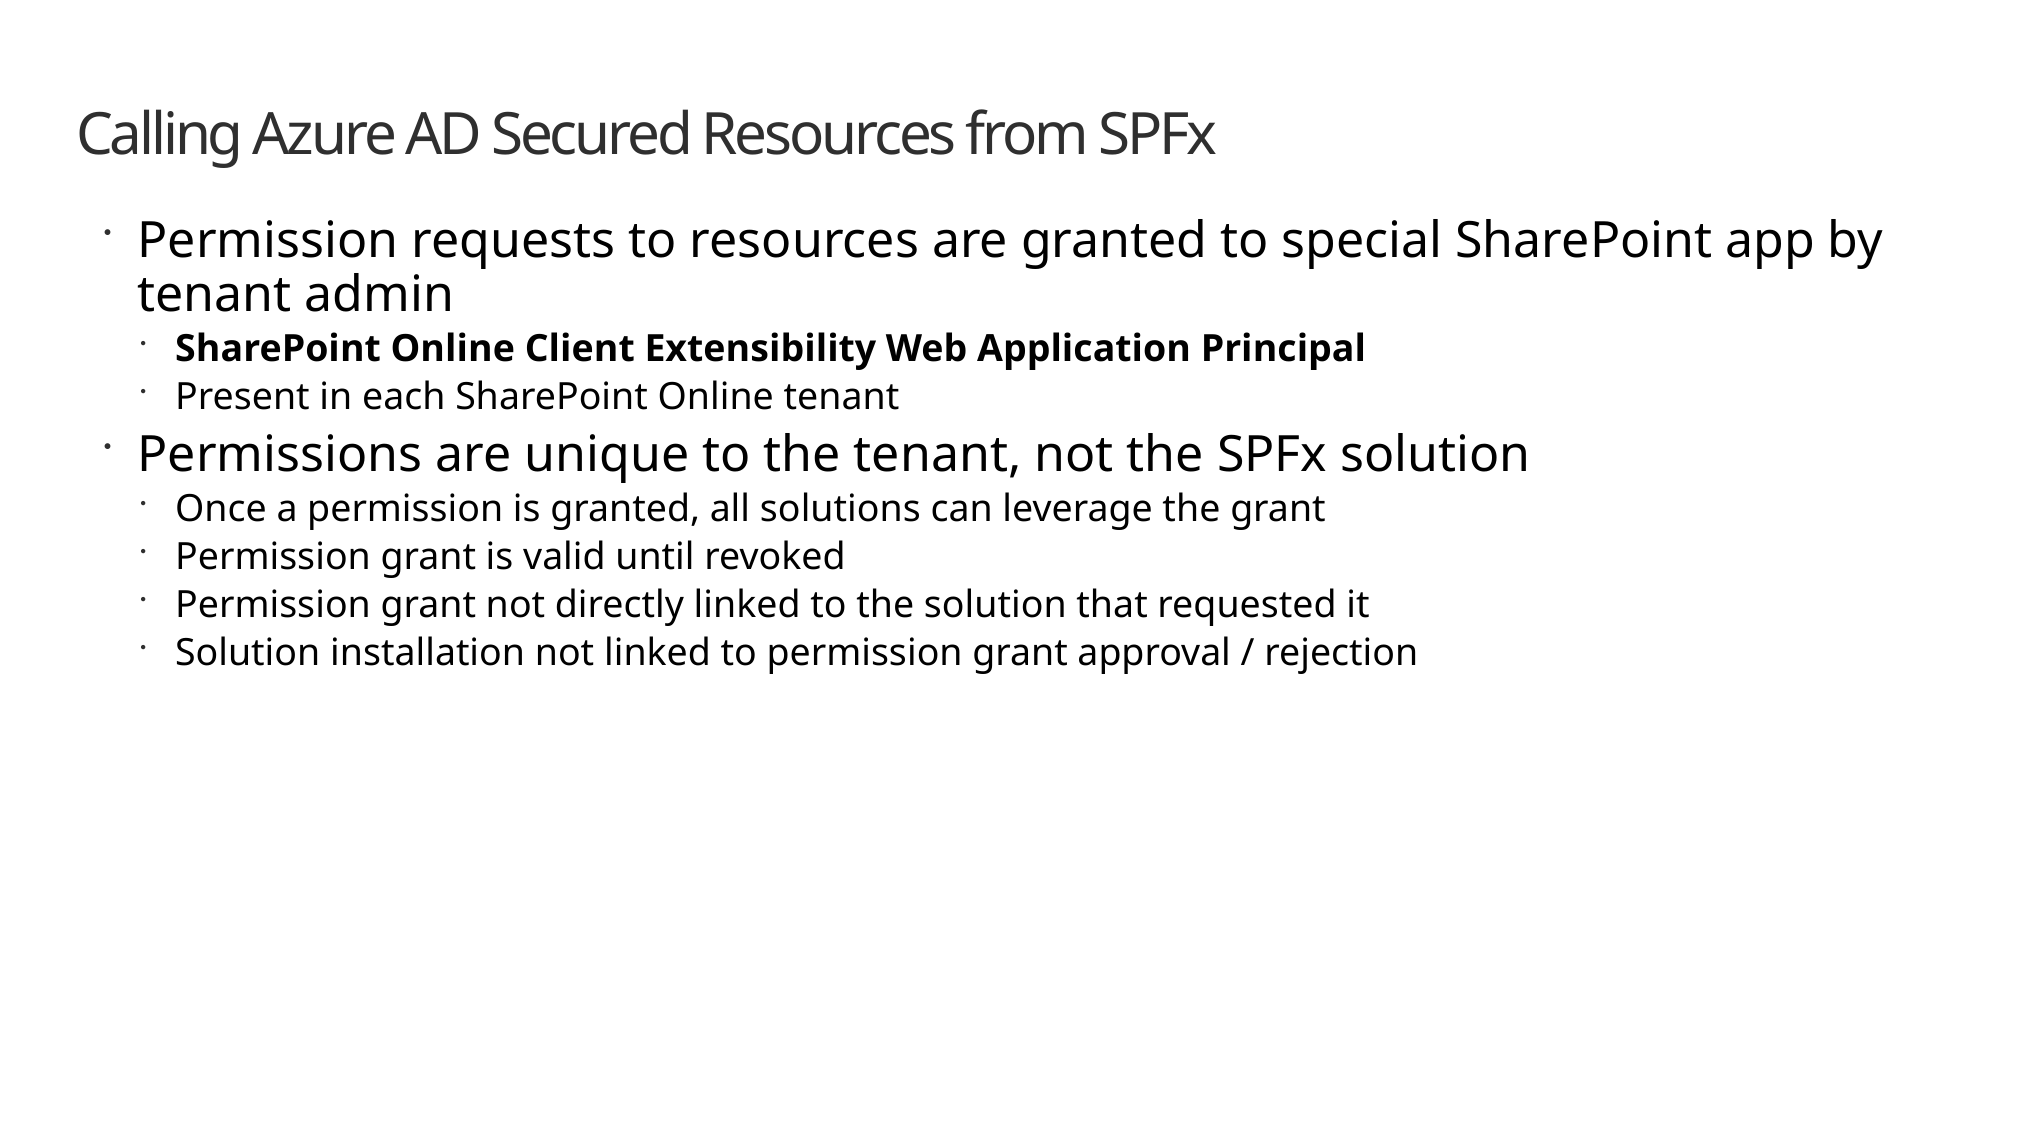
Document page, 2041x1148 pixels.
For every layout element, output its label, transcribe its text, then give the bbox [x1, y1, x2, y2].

title Calling Azure AD Secured Resources from SPFx [76, 103, 1975, 172]
list Permission requests to resources are granted to special SharePoint app by tenant admin SharePoint Online Client Extensibility Web Application Principal Present in each SharePoint Online tenant Permissions are unique to the tenant, not the SPFx solution Once a permission is granted, all solutions can leverage the grant Permission grant is valid until revoked Permission grant not directly linked to the solution that requested it Solution installation not linked to permission grant approval / rejection [76, 198, 1975, 705]
